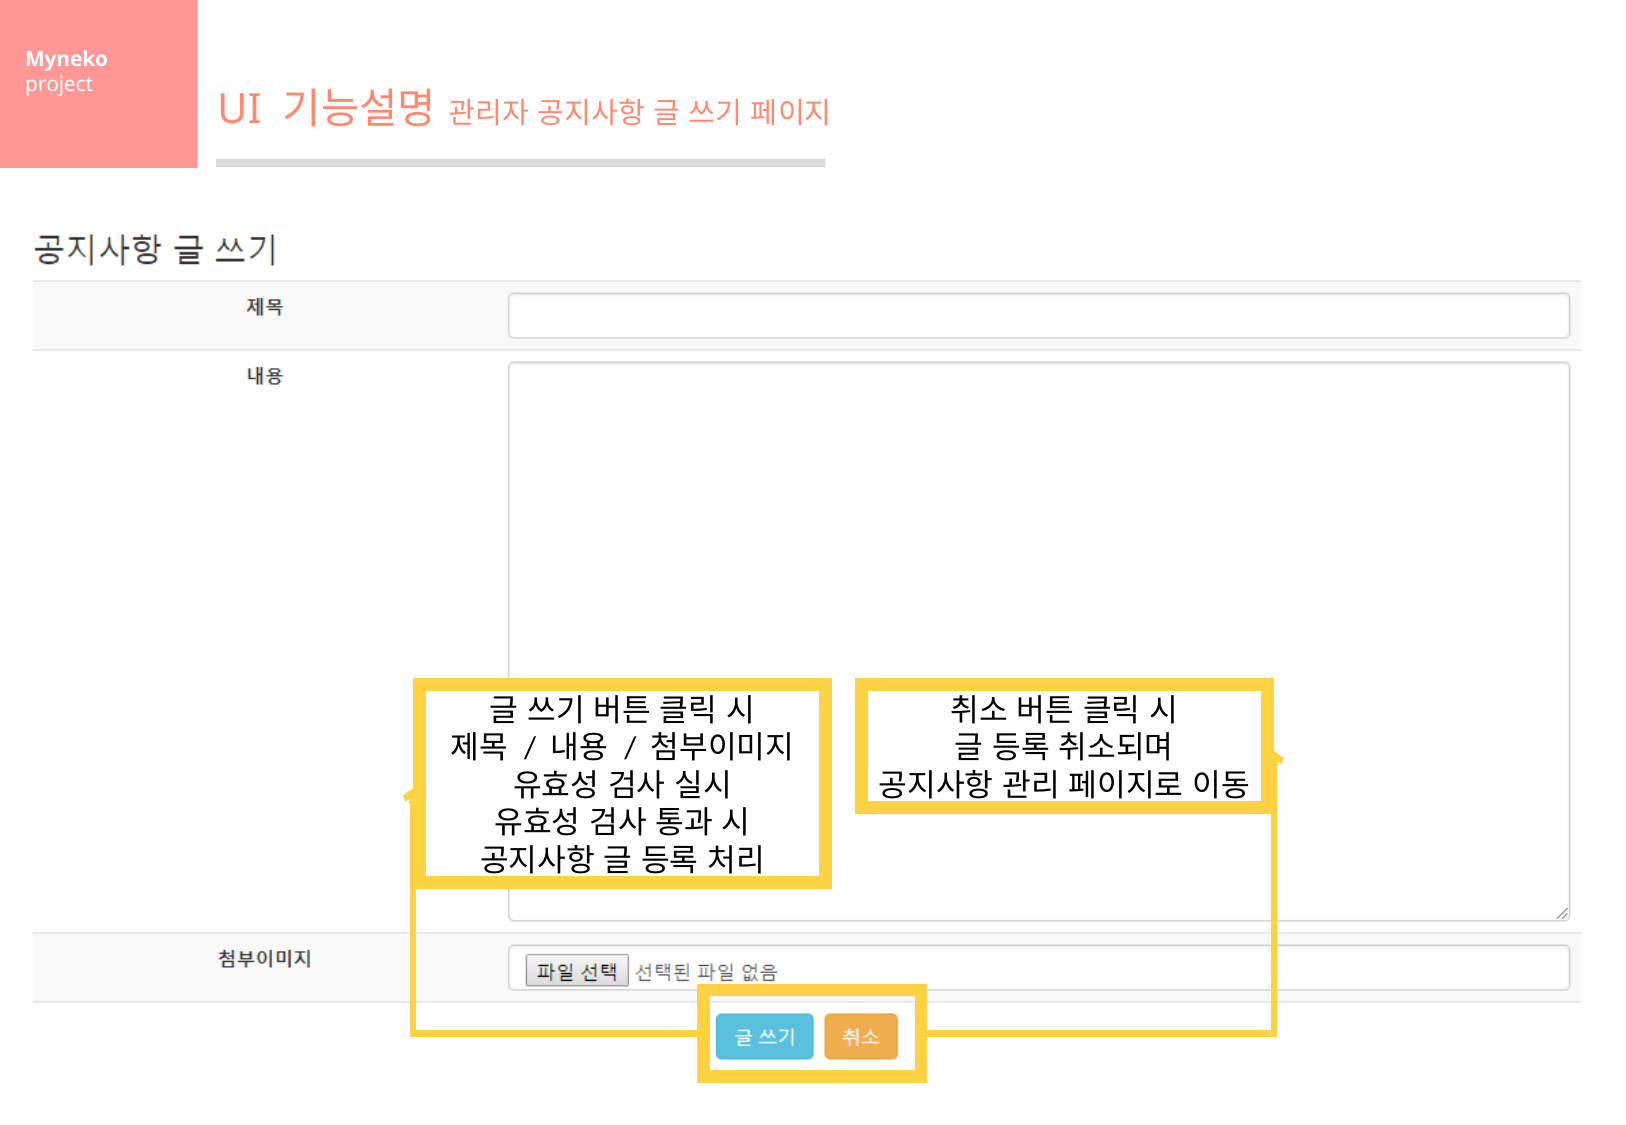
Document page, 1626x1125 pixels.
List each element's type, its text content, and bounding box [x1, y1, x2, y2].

text_box [0, 0, 199, 169]
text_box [419, 784, 704, 1034]
text_box UI 기능설명 관리자 공지사항 글 쓰기 페이지 [208, 77, 967, 137]
text_box [215, 158, 827, 168]
text_box Myneko project [16, 41, 180, 101]
picture [22, 217, 1599, 1084]
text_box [921, 765, 1268, 1034]
